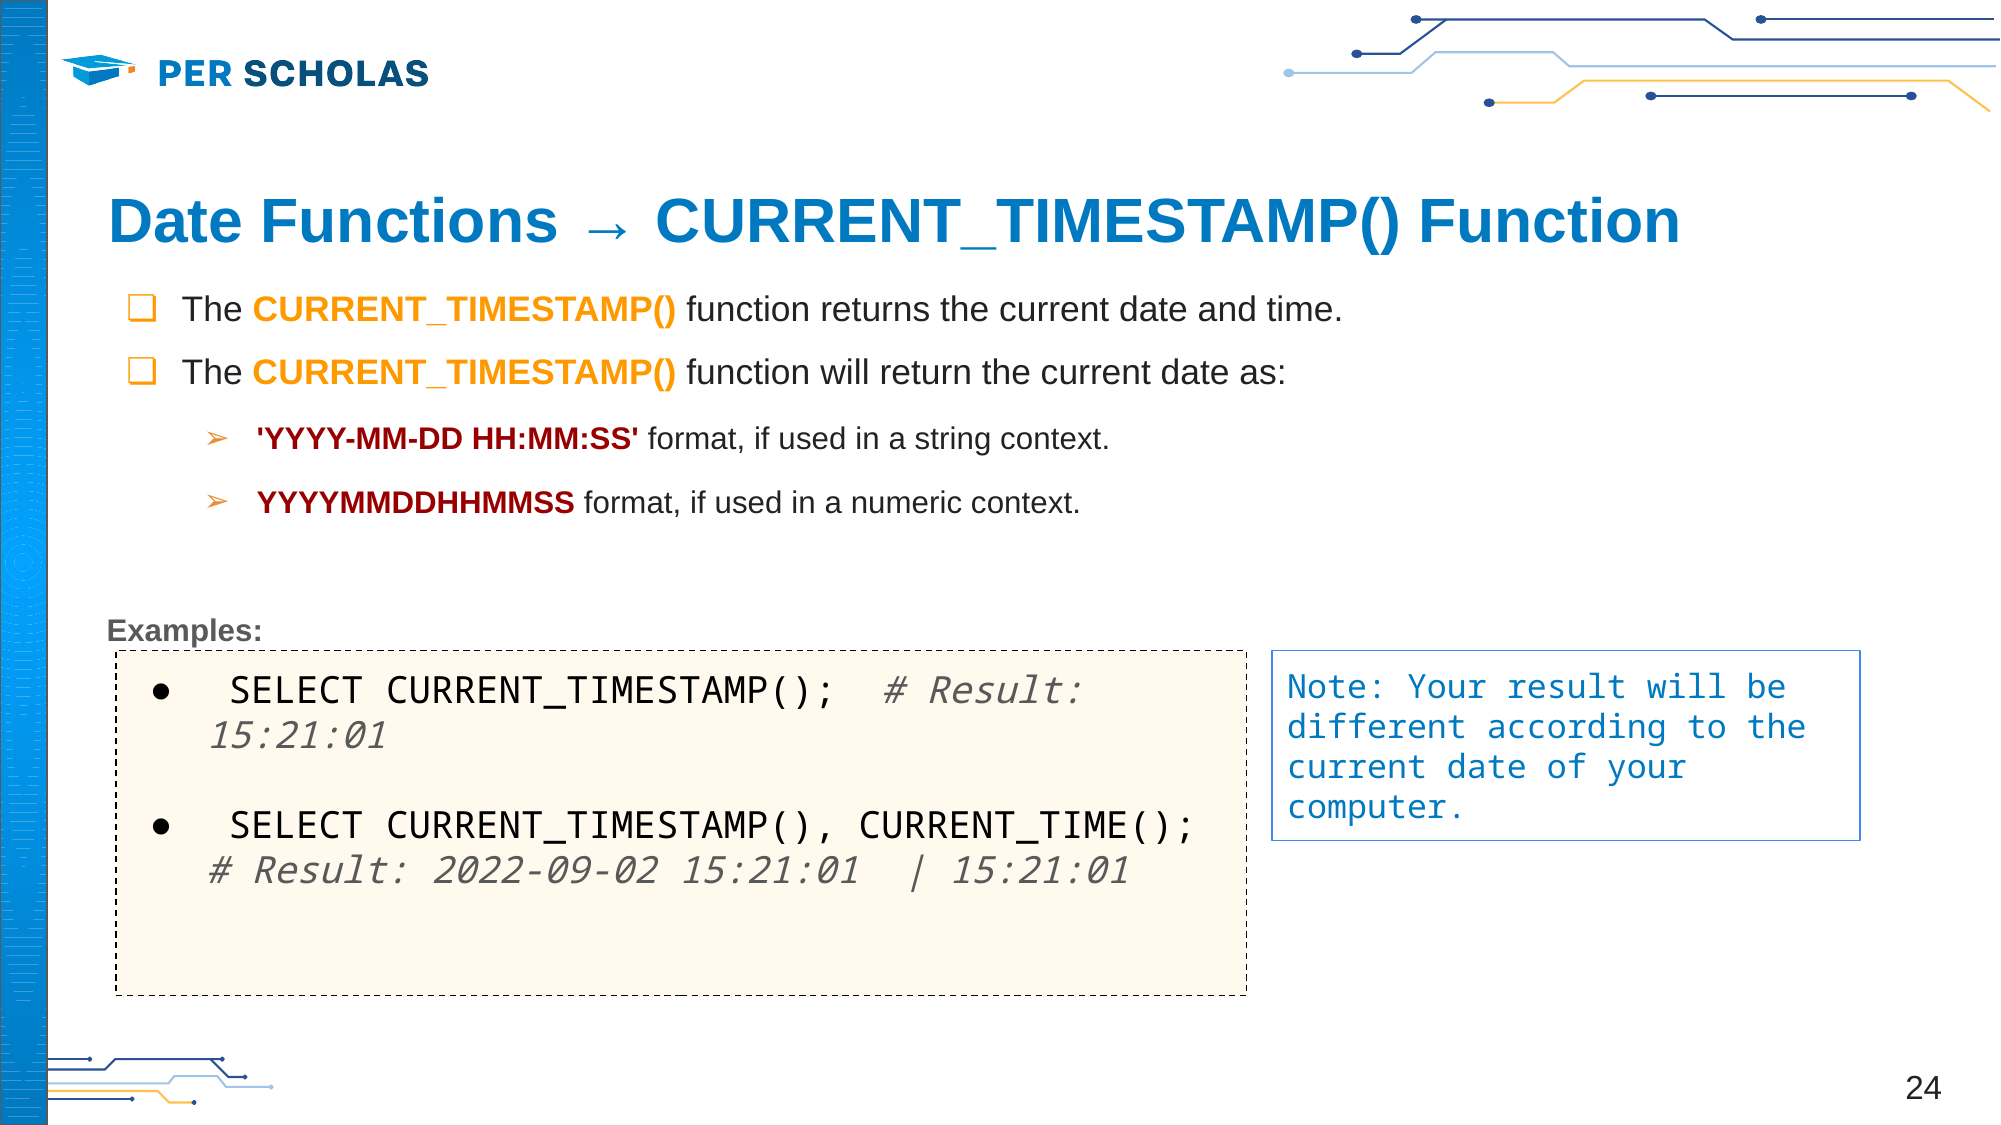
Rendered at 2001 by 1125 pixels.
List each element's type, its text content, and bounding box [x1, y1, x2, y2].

title Date Functions → CURRENT_TIMESTAMP() Function [93, 159, 1869, 271]
text_box SELECT CURRENT_TIMESTAMP(); # Result: 15:21:01 SELECT CURRENT_TIMESTAMP(), CURRENT_TIME(); # Result: 2022-09-02 15:21:01 | 15:21:01 [116, 650, 1247, 996]
list The CURRENT_TIMESTAMP() function returns the current date and time. The CURRENT_TIMESTAMP() function will return the current date as: 'YYYY-MM-DD HH:MM:SS' format, if used in a string context. YYYYMMDDHHMMSS format, if used in a numeric context. Examples: [91, 271, 1924, 576]
text_box Note: Your result will be different according to the current date of your computer. [1271, 650, 1861, 841]
picture [48, 23, 452, 110]
slide_number ‹#› [1860, 1024, 1988, 1114]
